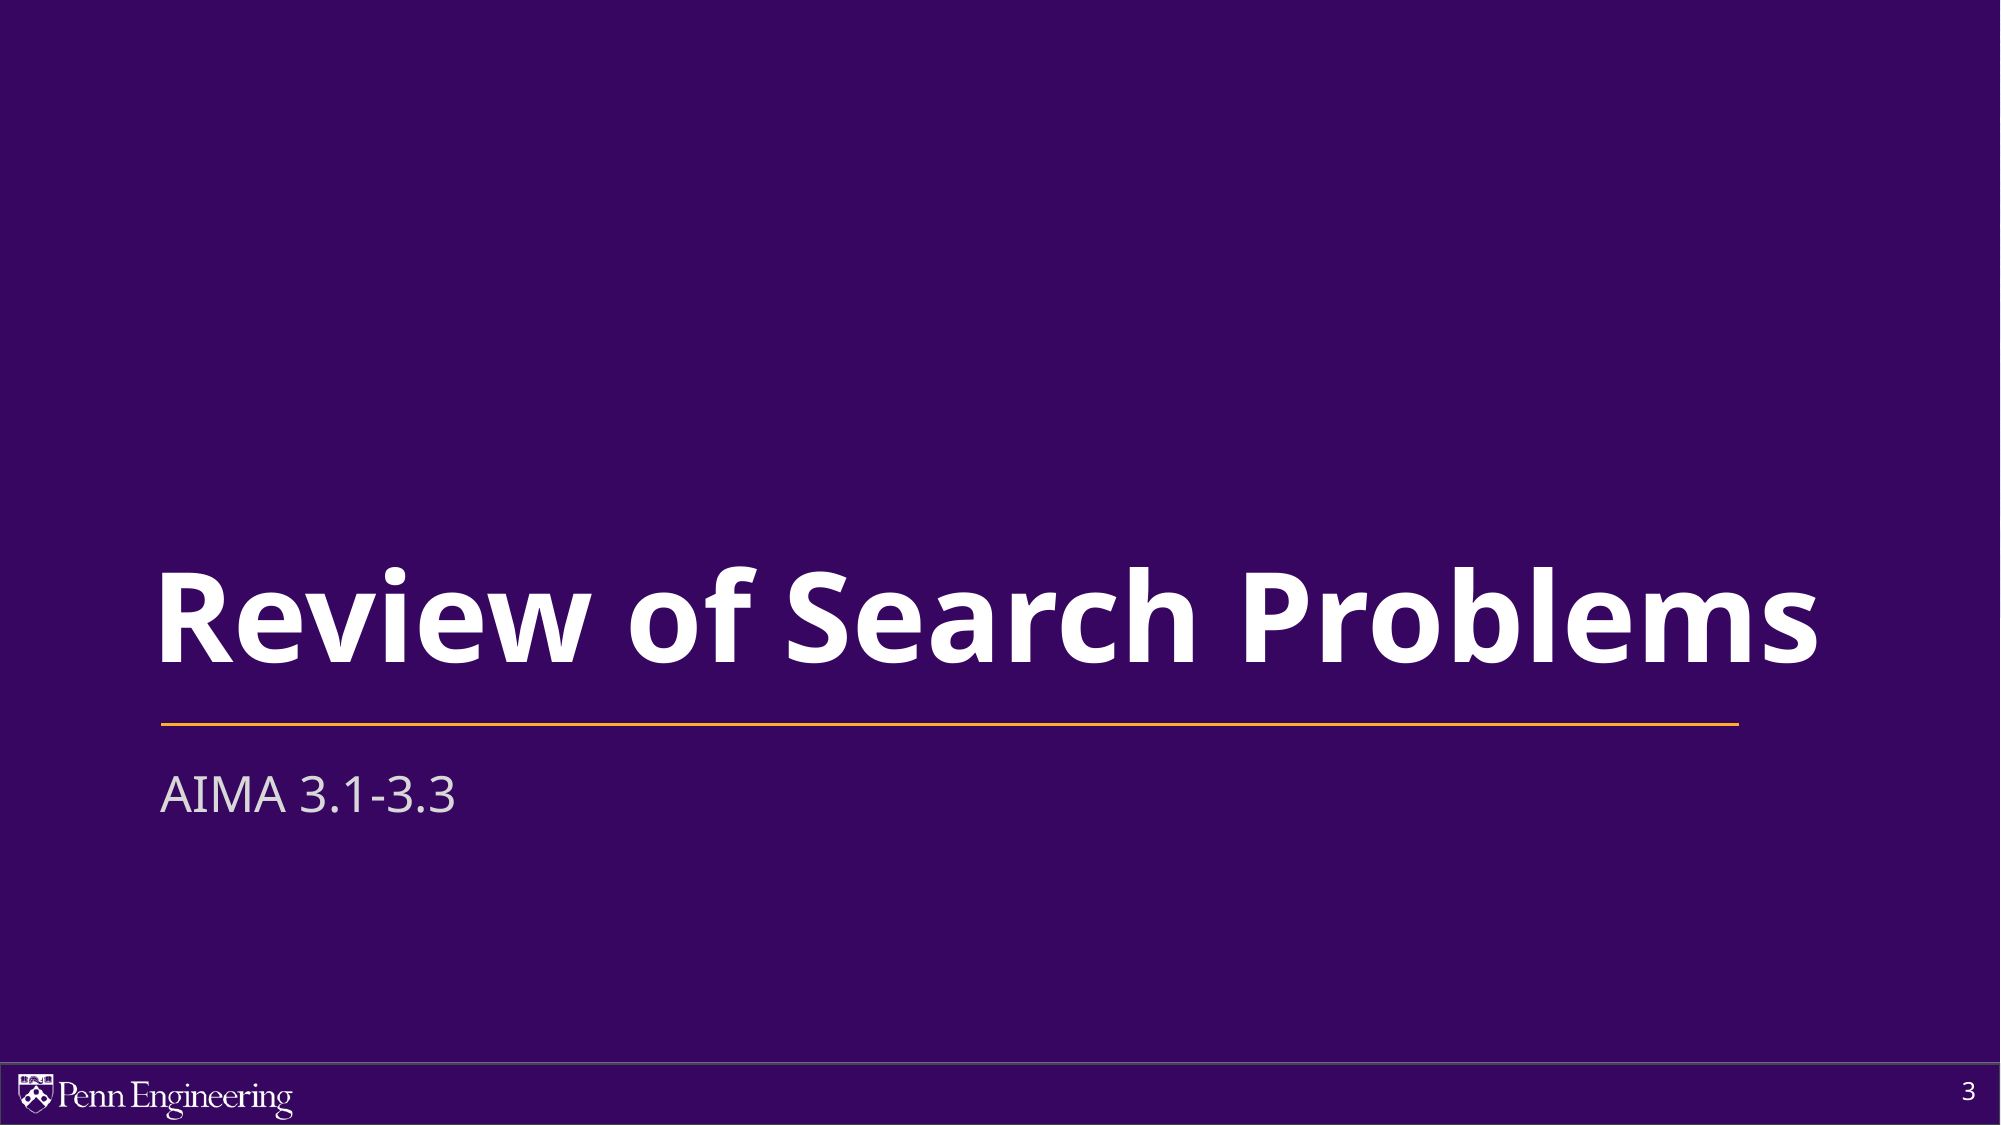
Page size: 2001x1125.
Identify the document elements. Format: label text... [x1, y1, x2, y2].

title Review of Search Problems [136, 229, 1862, 698]
picture [8, 1066, 301, 1123]
text_box [0, 0, 2000, 1063]
text_box The task of finding a sequence of action to accomplish a goal in a deterministic, fully-observable, discrete, static environment. [165, 727, 1736, 731]
slide_number 3 [1541, 1062, 1992, 1123]
list AIMA 3.1-3.3 [145, 761, 1871, 1008]
